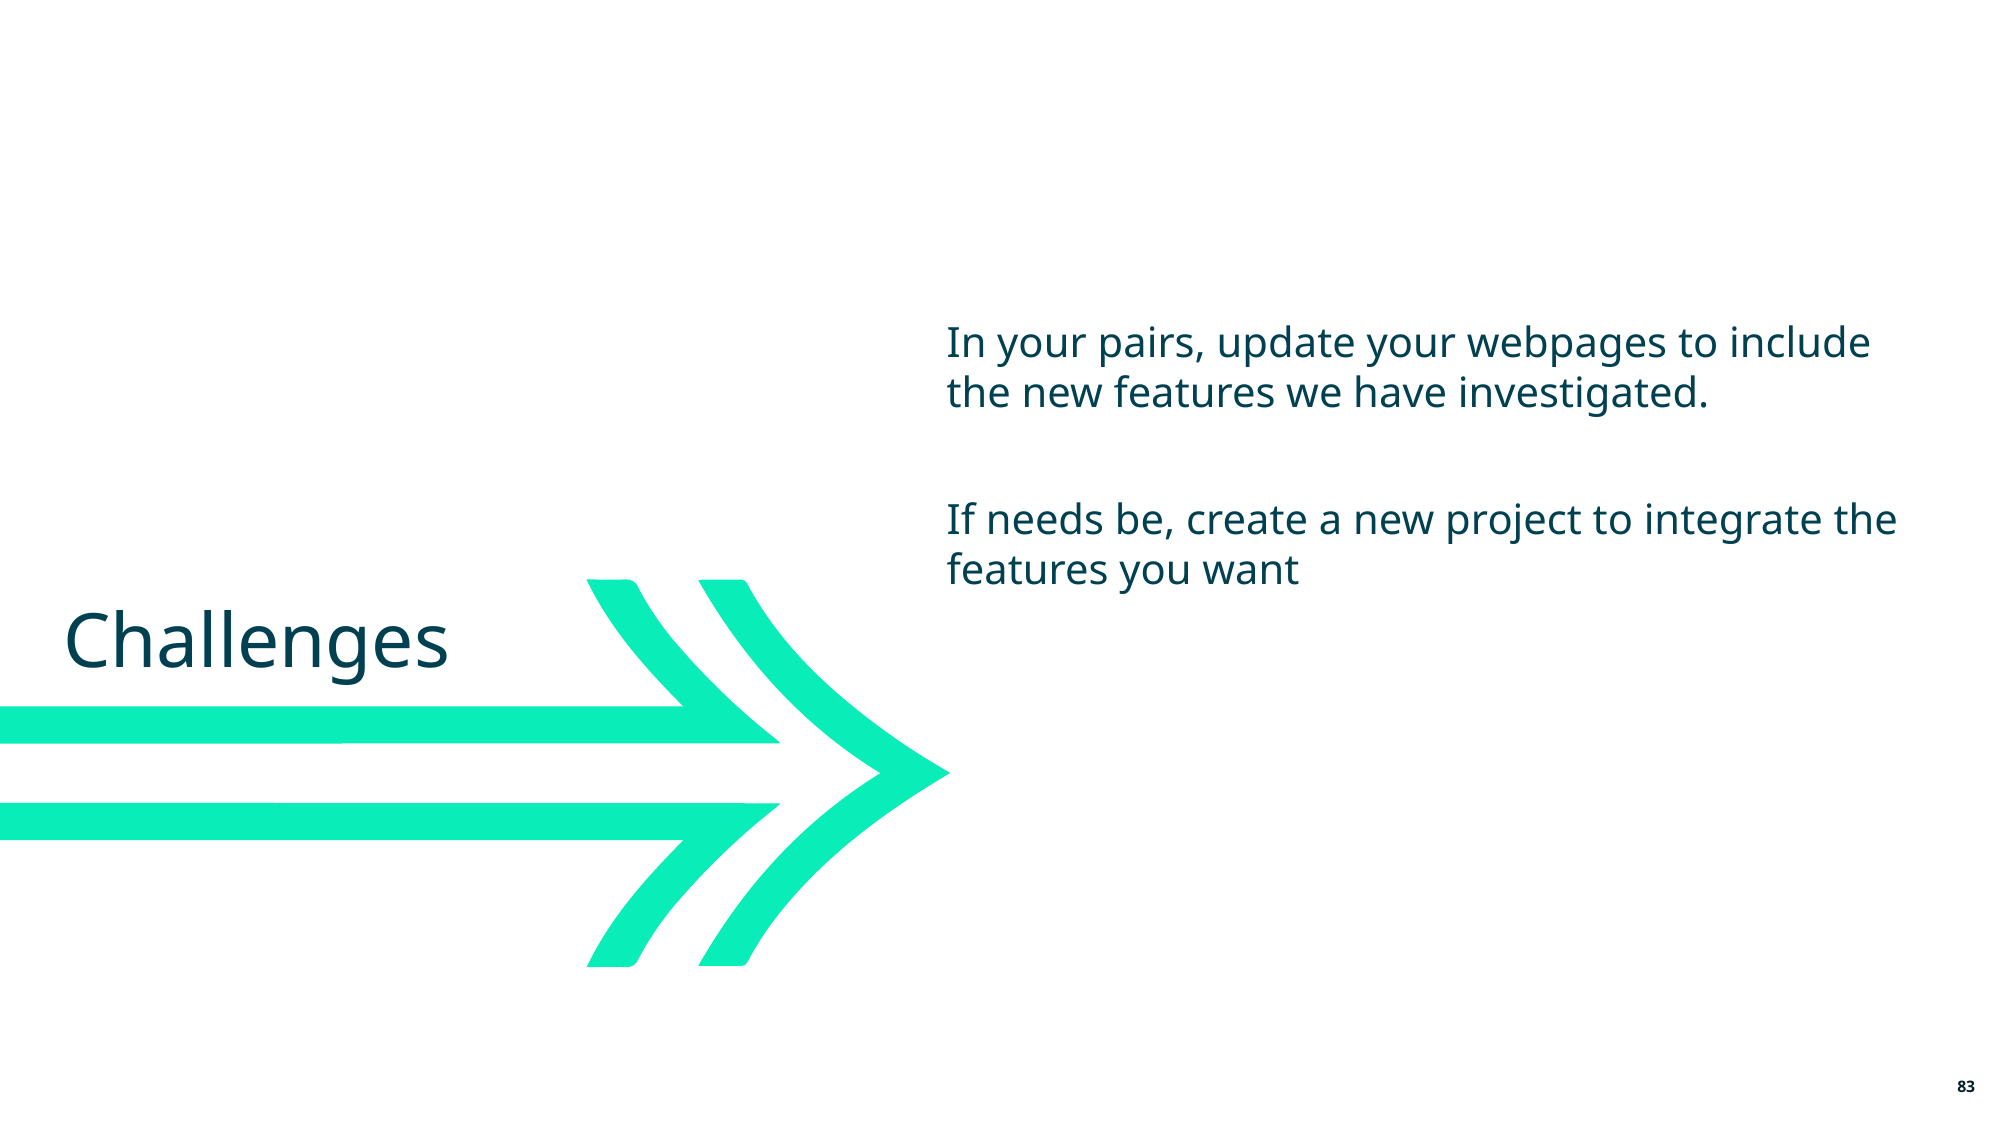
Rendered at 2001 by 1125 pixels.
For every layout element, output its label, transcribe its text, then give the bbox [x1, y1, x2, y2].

list In your pairs, update your webpages to include the new features we have investigated. If needs be, create a new project to integrate the features you want [946, 315, 1937, 810]
list Challenges [63, 203, 670, 683]
slide_number 83 [1846, 1068, 1976, 1098]
